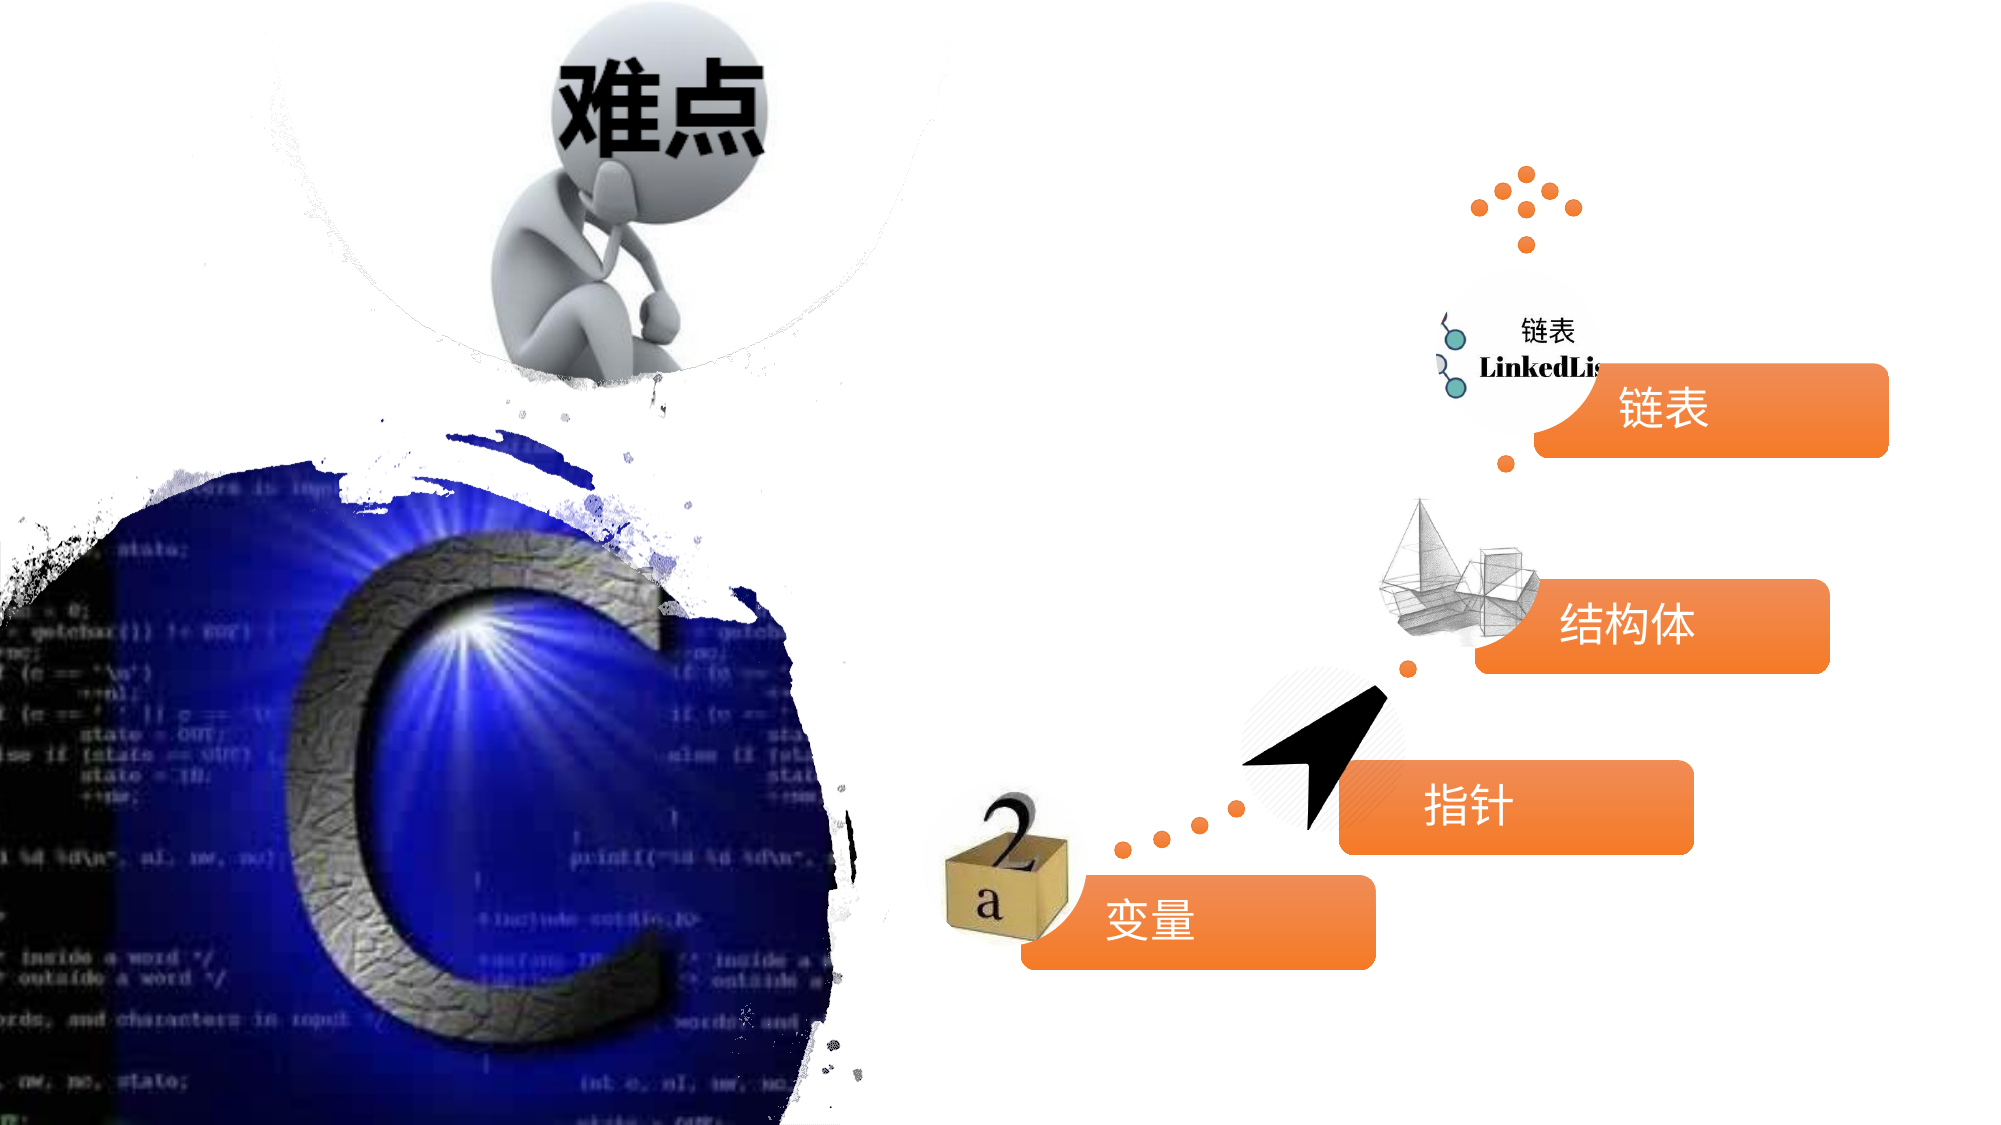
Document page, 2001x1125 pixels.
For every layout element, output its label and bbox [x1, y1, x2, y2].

text_box [912, 28, 1900, 1109]
picture [0, 0, 2000, 1125]
